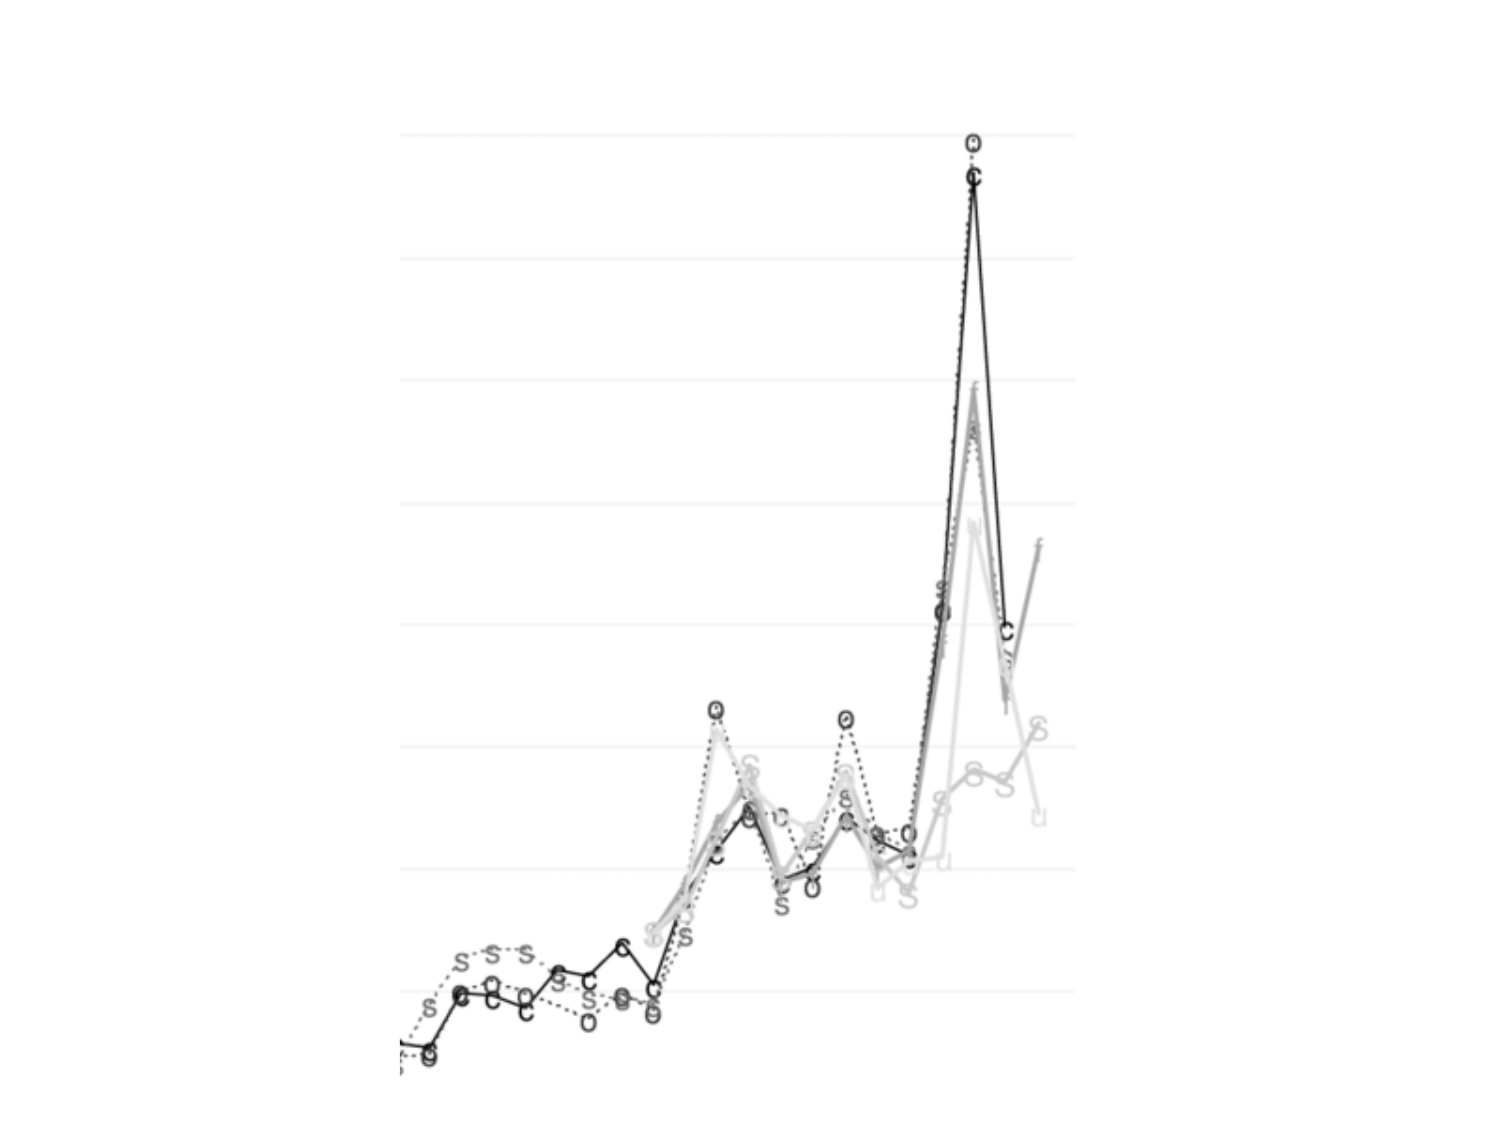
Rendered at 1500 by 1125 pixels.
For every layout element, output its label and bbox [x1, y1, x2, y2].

picture [399, 124, 1077, 1104]
